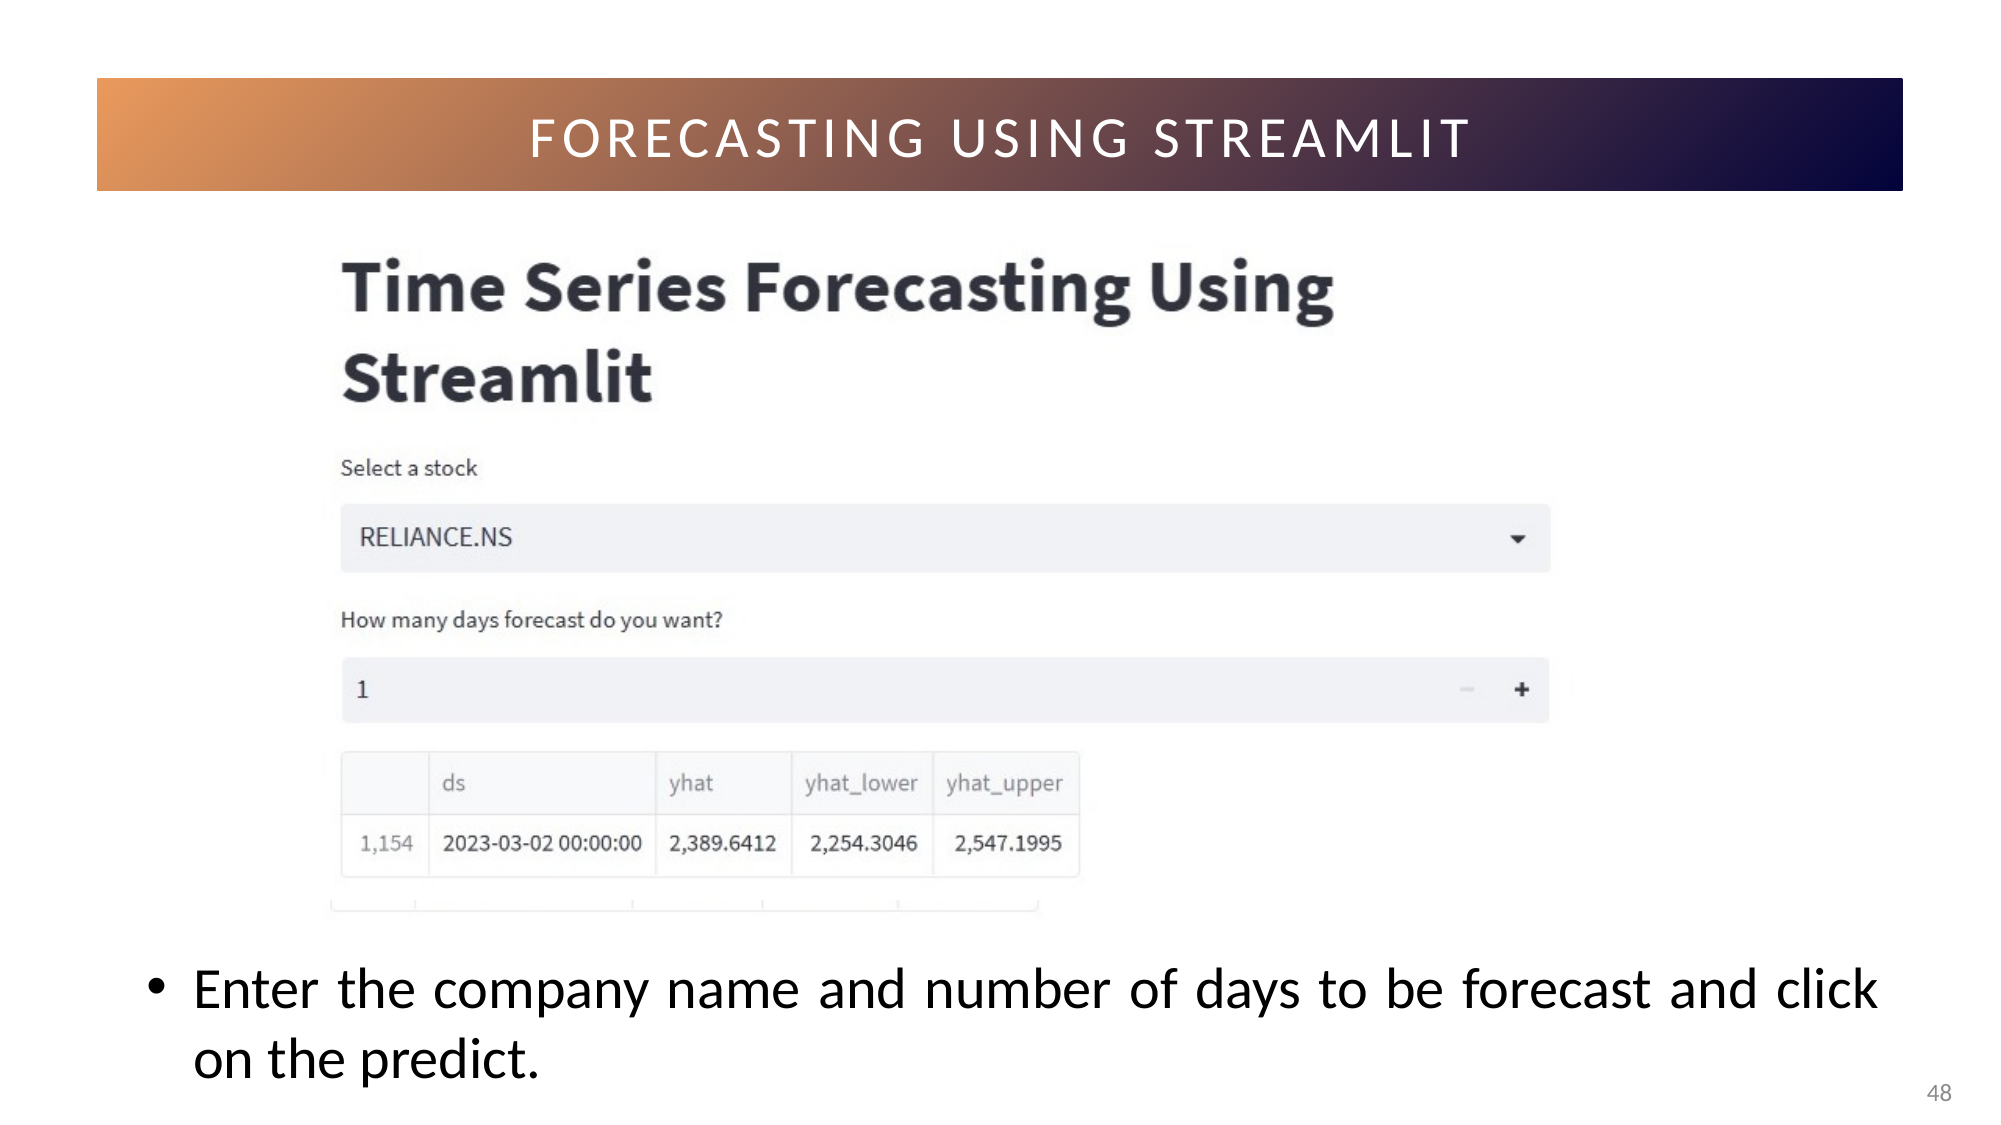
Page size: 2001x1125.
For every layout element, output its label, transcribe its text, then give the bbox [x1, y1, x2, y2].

slide_number 48 [1894, 1061, 1968, 1121]
text_box Enter the company name and number of days to be forecast and click on the predict. [131, 943, 1895, 1098]
picture [97, 224, 1806, 933]
text_box Forecasting using streamlit [96, 78, 1903, 191]
